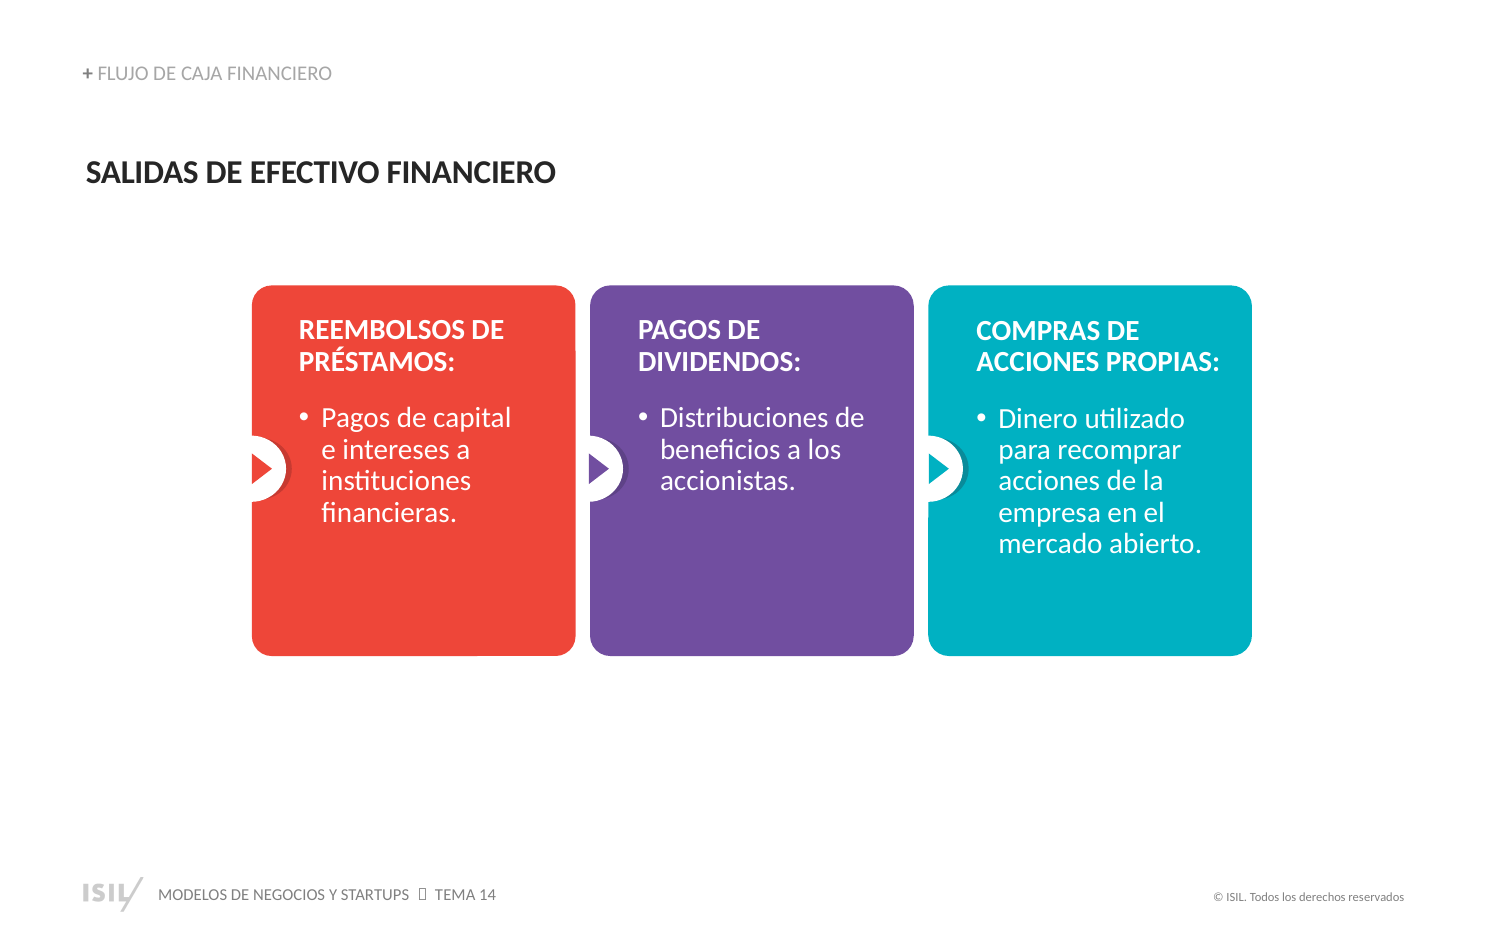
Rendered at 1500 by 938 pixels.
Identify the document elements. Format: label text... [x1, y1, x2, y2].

text_box REEMBOLSOS DE PRÉSTAMOS: Pagos de capital e intereses a instituciones financieras. [249, 283, 578, 659]
text_box [945, 437, 971, 501]
text_box [926, 451, 951, 486]
text_box [607, 437, 631, 500]
text_box [214, 433, 289, 504]
text_box [270, 437, 294, 500]
text_box + FLUJO DE CAJA FINANCIERO [82, 61, 721, 85]
text_box [249, 451, 275, 486]
text_box COMPRAS DE ACCIONES PROPIAS: Dinero utilizado para recomprar acciones de la empresa en el mercado abierto. [926, 283, 1255, 659]
text_box SALIDAS DE EFECTIVO FINANCIERO [83, 149, 722, 190]
text_box [916, 433, 966, 504]
text_box [586, 451, 612, 486]
text_box [578, 433, 626, 504]
text_box PAGOS DE DIVIDENDOS: Distribuciones de beneficios a los accionistas. [587, 283, 916, 659]
